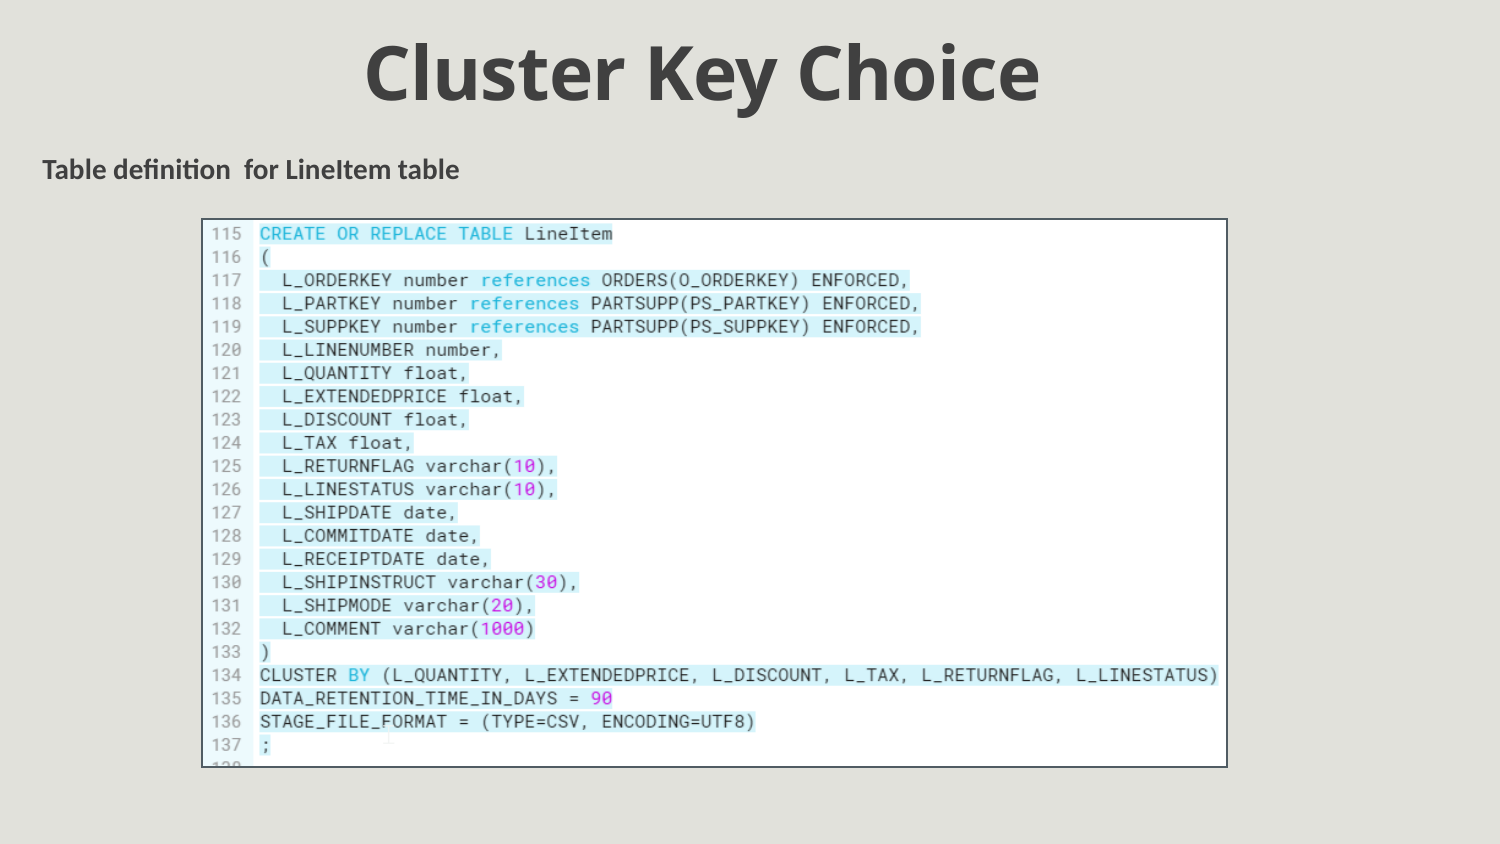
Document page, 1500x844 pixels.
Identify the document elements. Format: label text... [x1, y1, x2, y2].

list Table definition for LineItem table [42, 154, 1456, 766]
picture [202, 219, 1227, 767]
title Cluster Key Choice [44, 39, 1361, 181]
